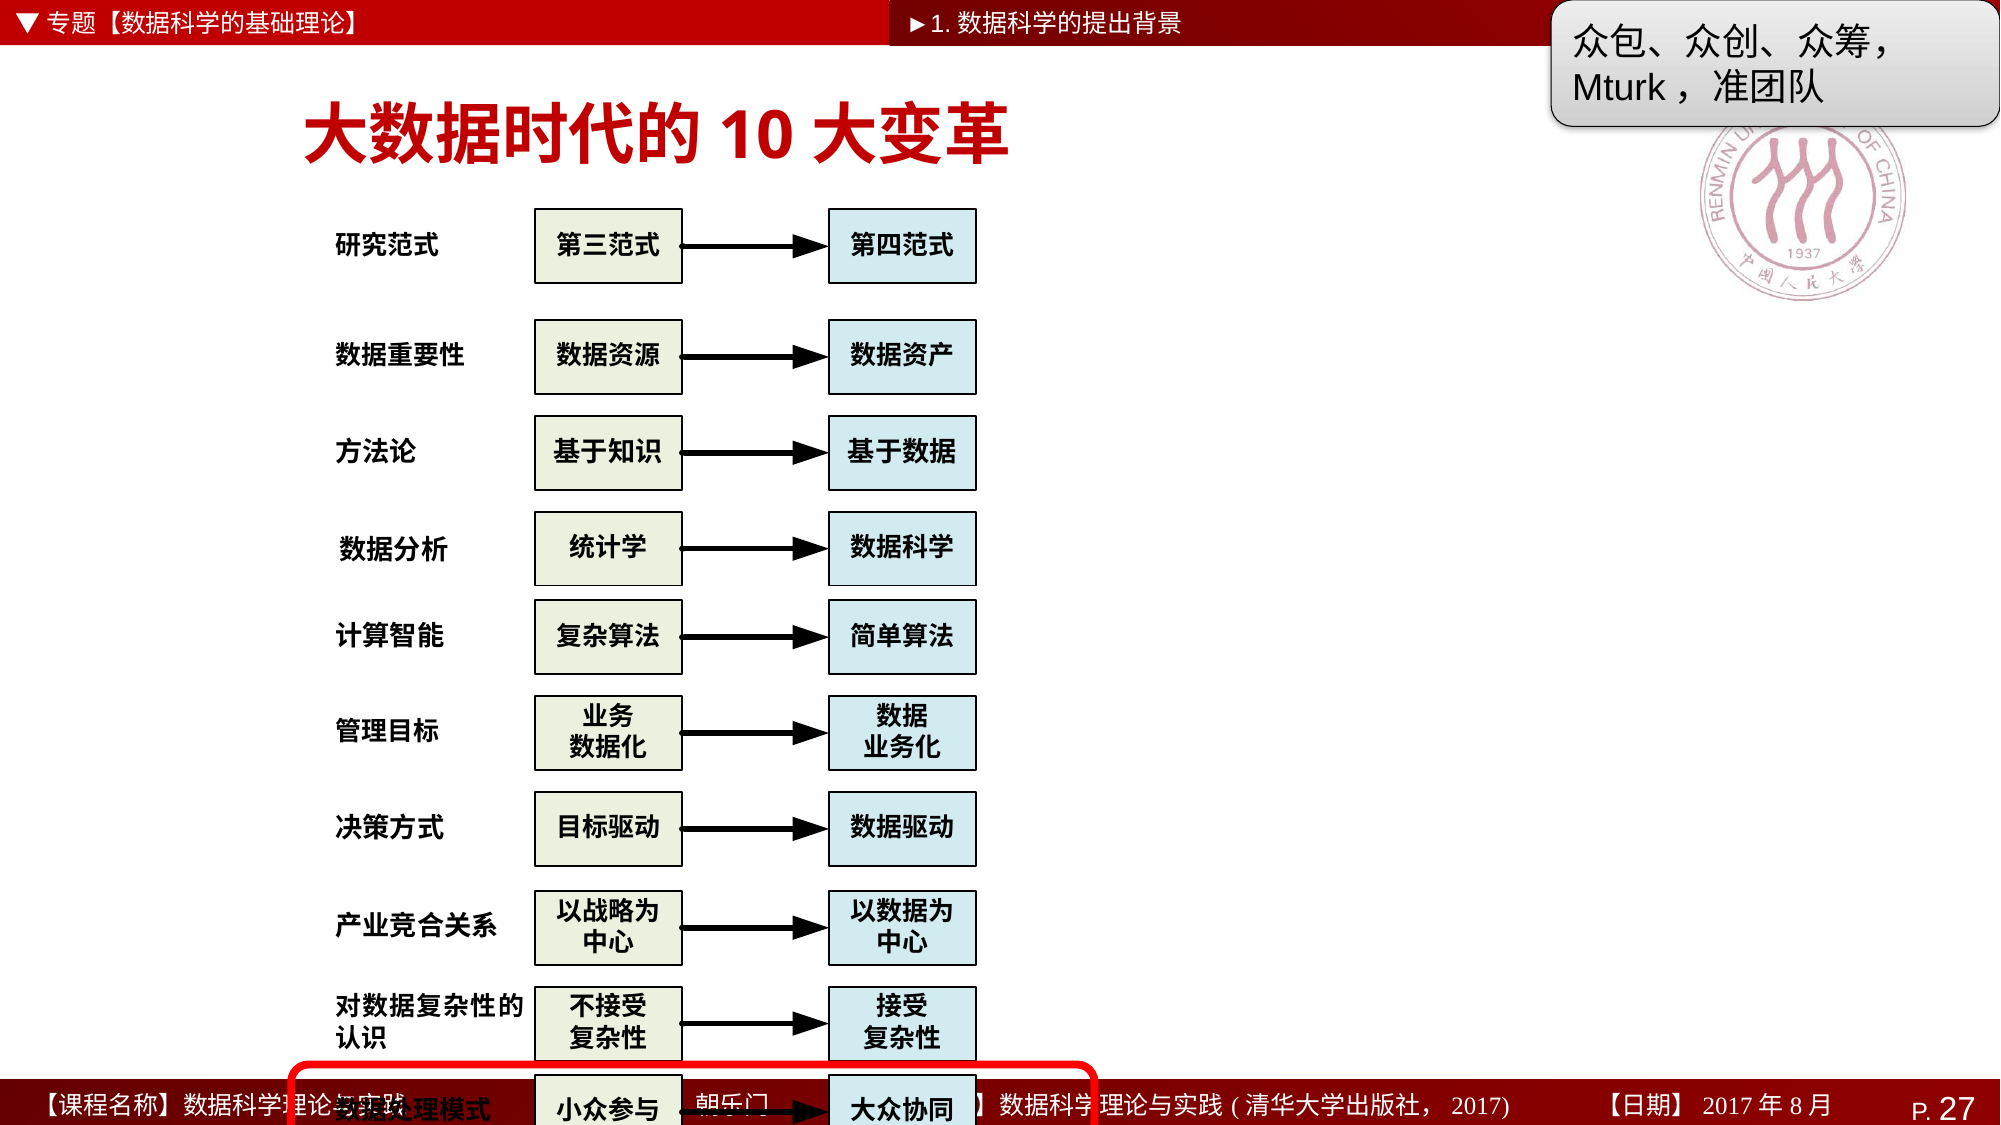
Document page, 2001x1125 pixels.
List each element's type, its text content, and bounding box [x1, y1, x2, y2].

picture [1696, 127, 1910, 304]
text_box 众包、众创、众筹， Mturk，准团队 [1550, 0, 2000, 127]
title 大数据时代的10大变革 [64, 64, 1249, 200]
list ►1.数据科学的提出背景 [890, 0, 1249, 43]
list ▼专题【数据科学的基础理论】 [0, 0, 725, 43]
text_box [320, 204, 982, 1125]
text_box [287, 1060, 314, 1125]
text_box [986, 1060, 1099, 1125]
